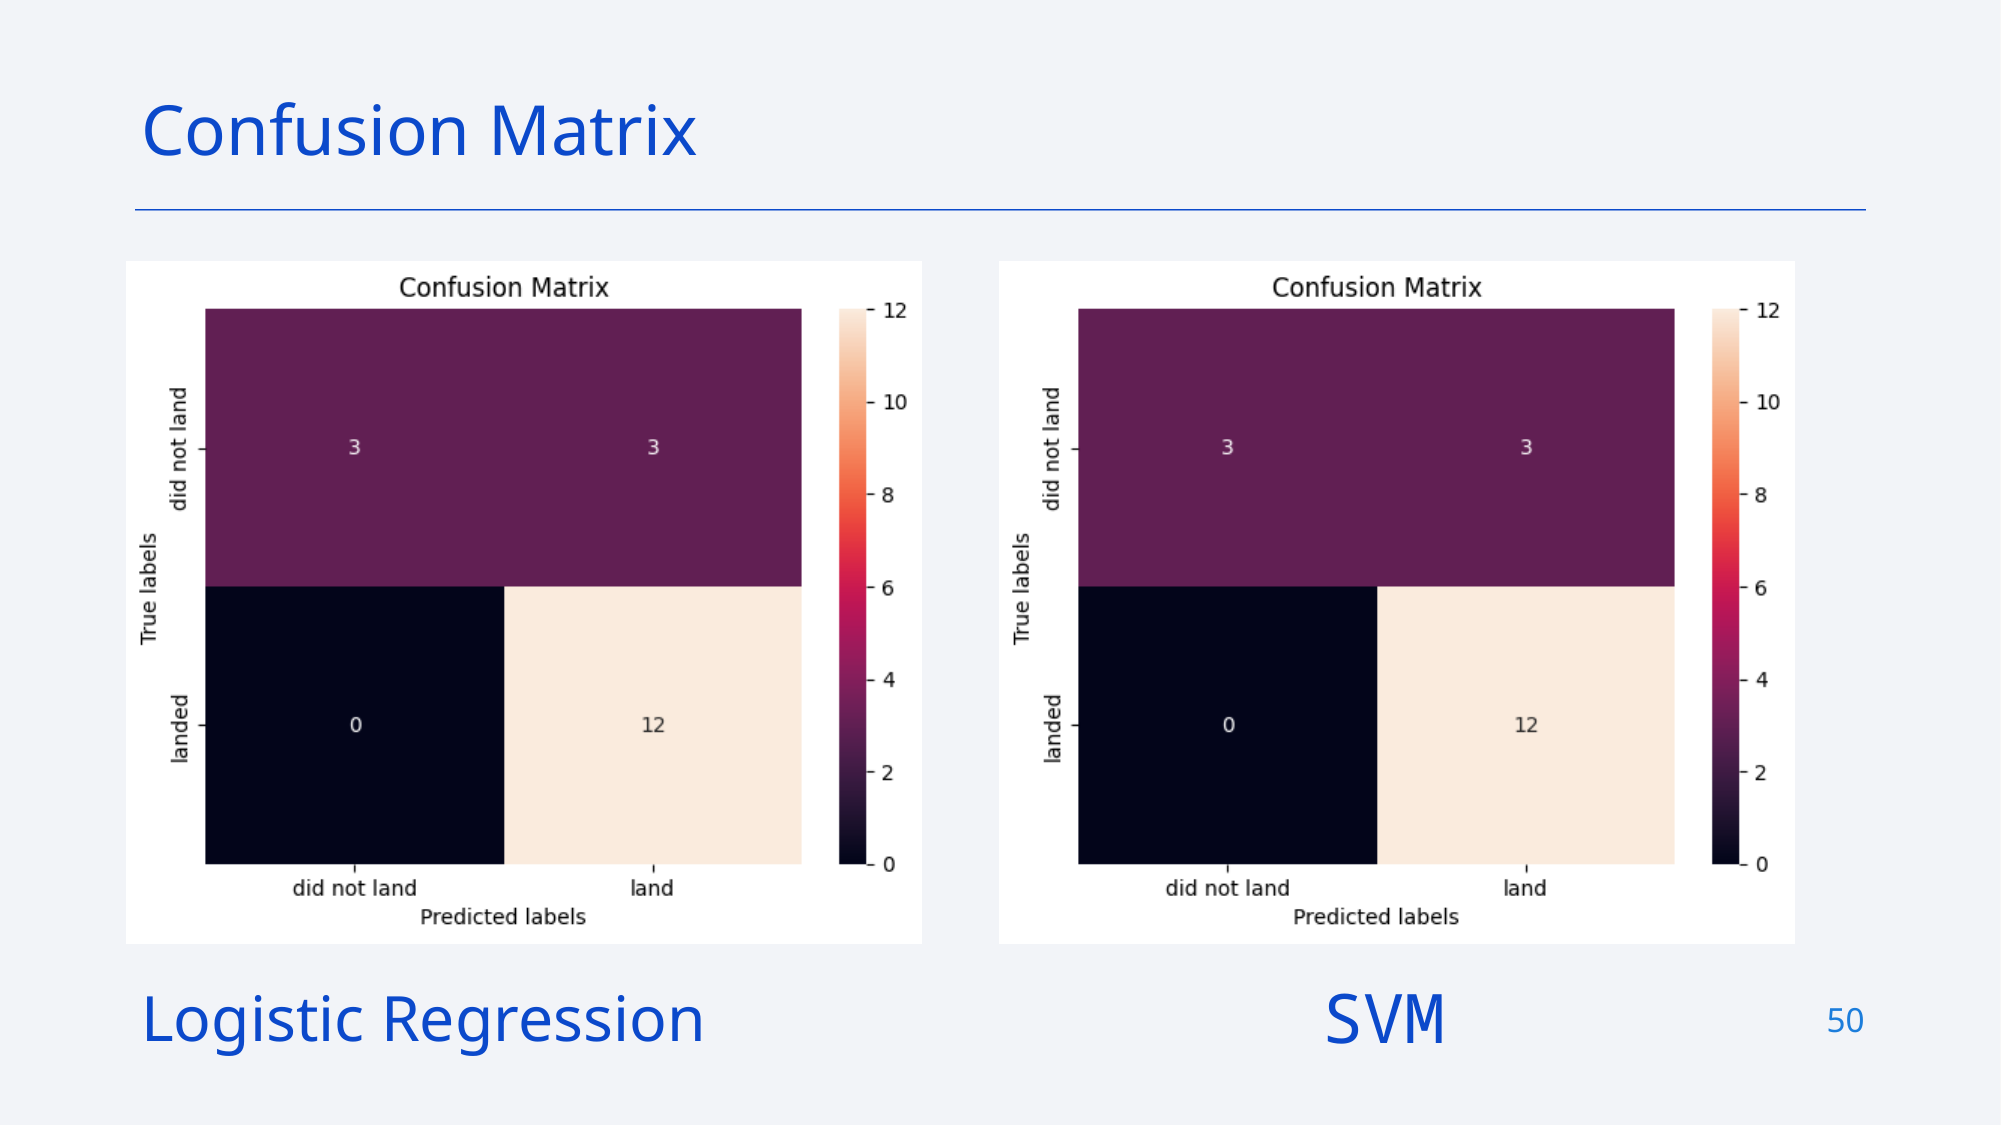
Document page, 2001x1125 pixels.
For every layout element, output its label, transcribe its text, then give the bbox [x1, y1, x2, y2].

picture [0, 0, 2001, 1125]
slide_number 50 [1488, 988, 1880, 1055]
text_box Confusion Matrix [126, 88, 1852, 179]
text_box Logistic Regression [126, 976, 740, 1067]
text_box SVM [1307, 976, 1488, 1067]
